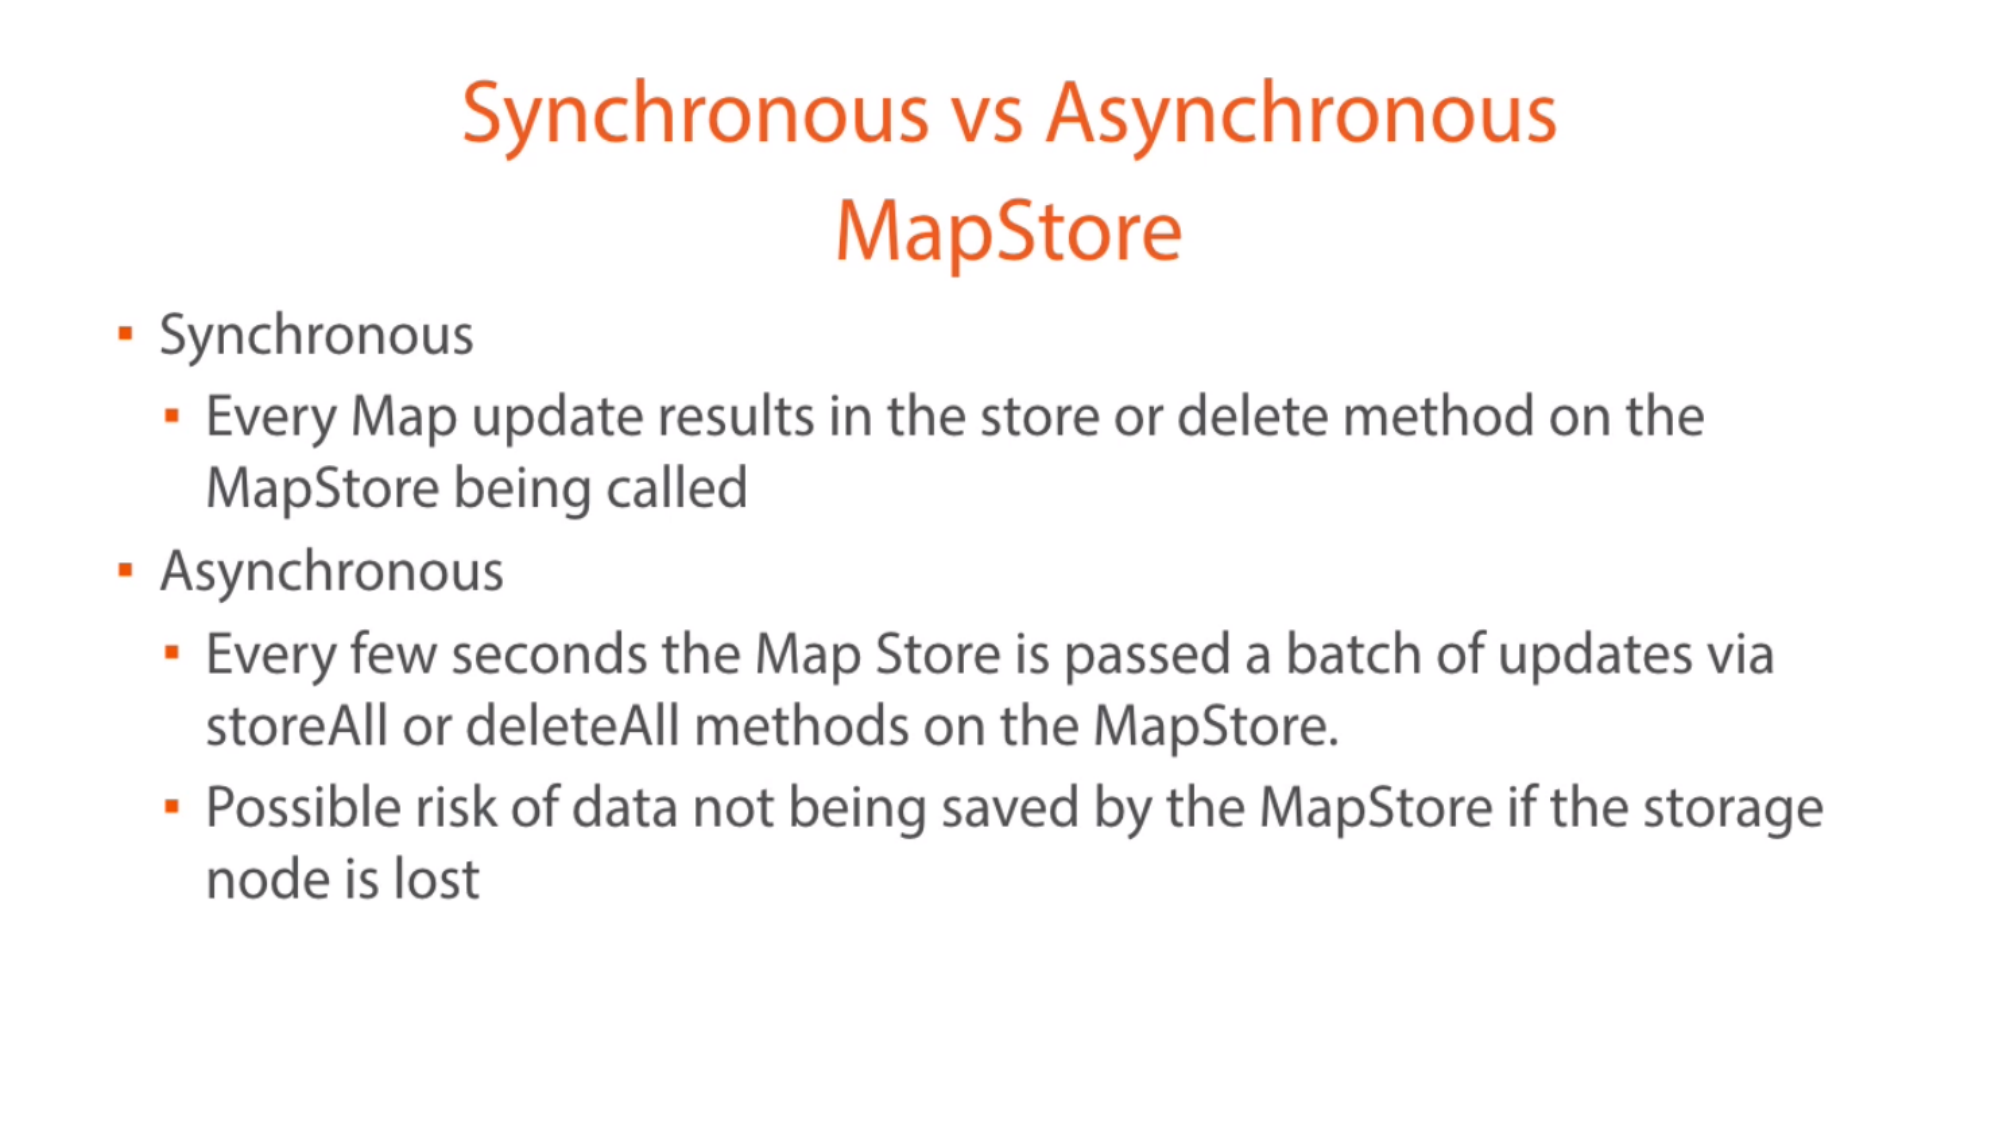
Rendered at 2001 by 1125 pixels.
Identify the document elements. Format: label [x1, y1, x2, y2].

list [46, 40, 1917, 1084]
